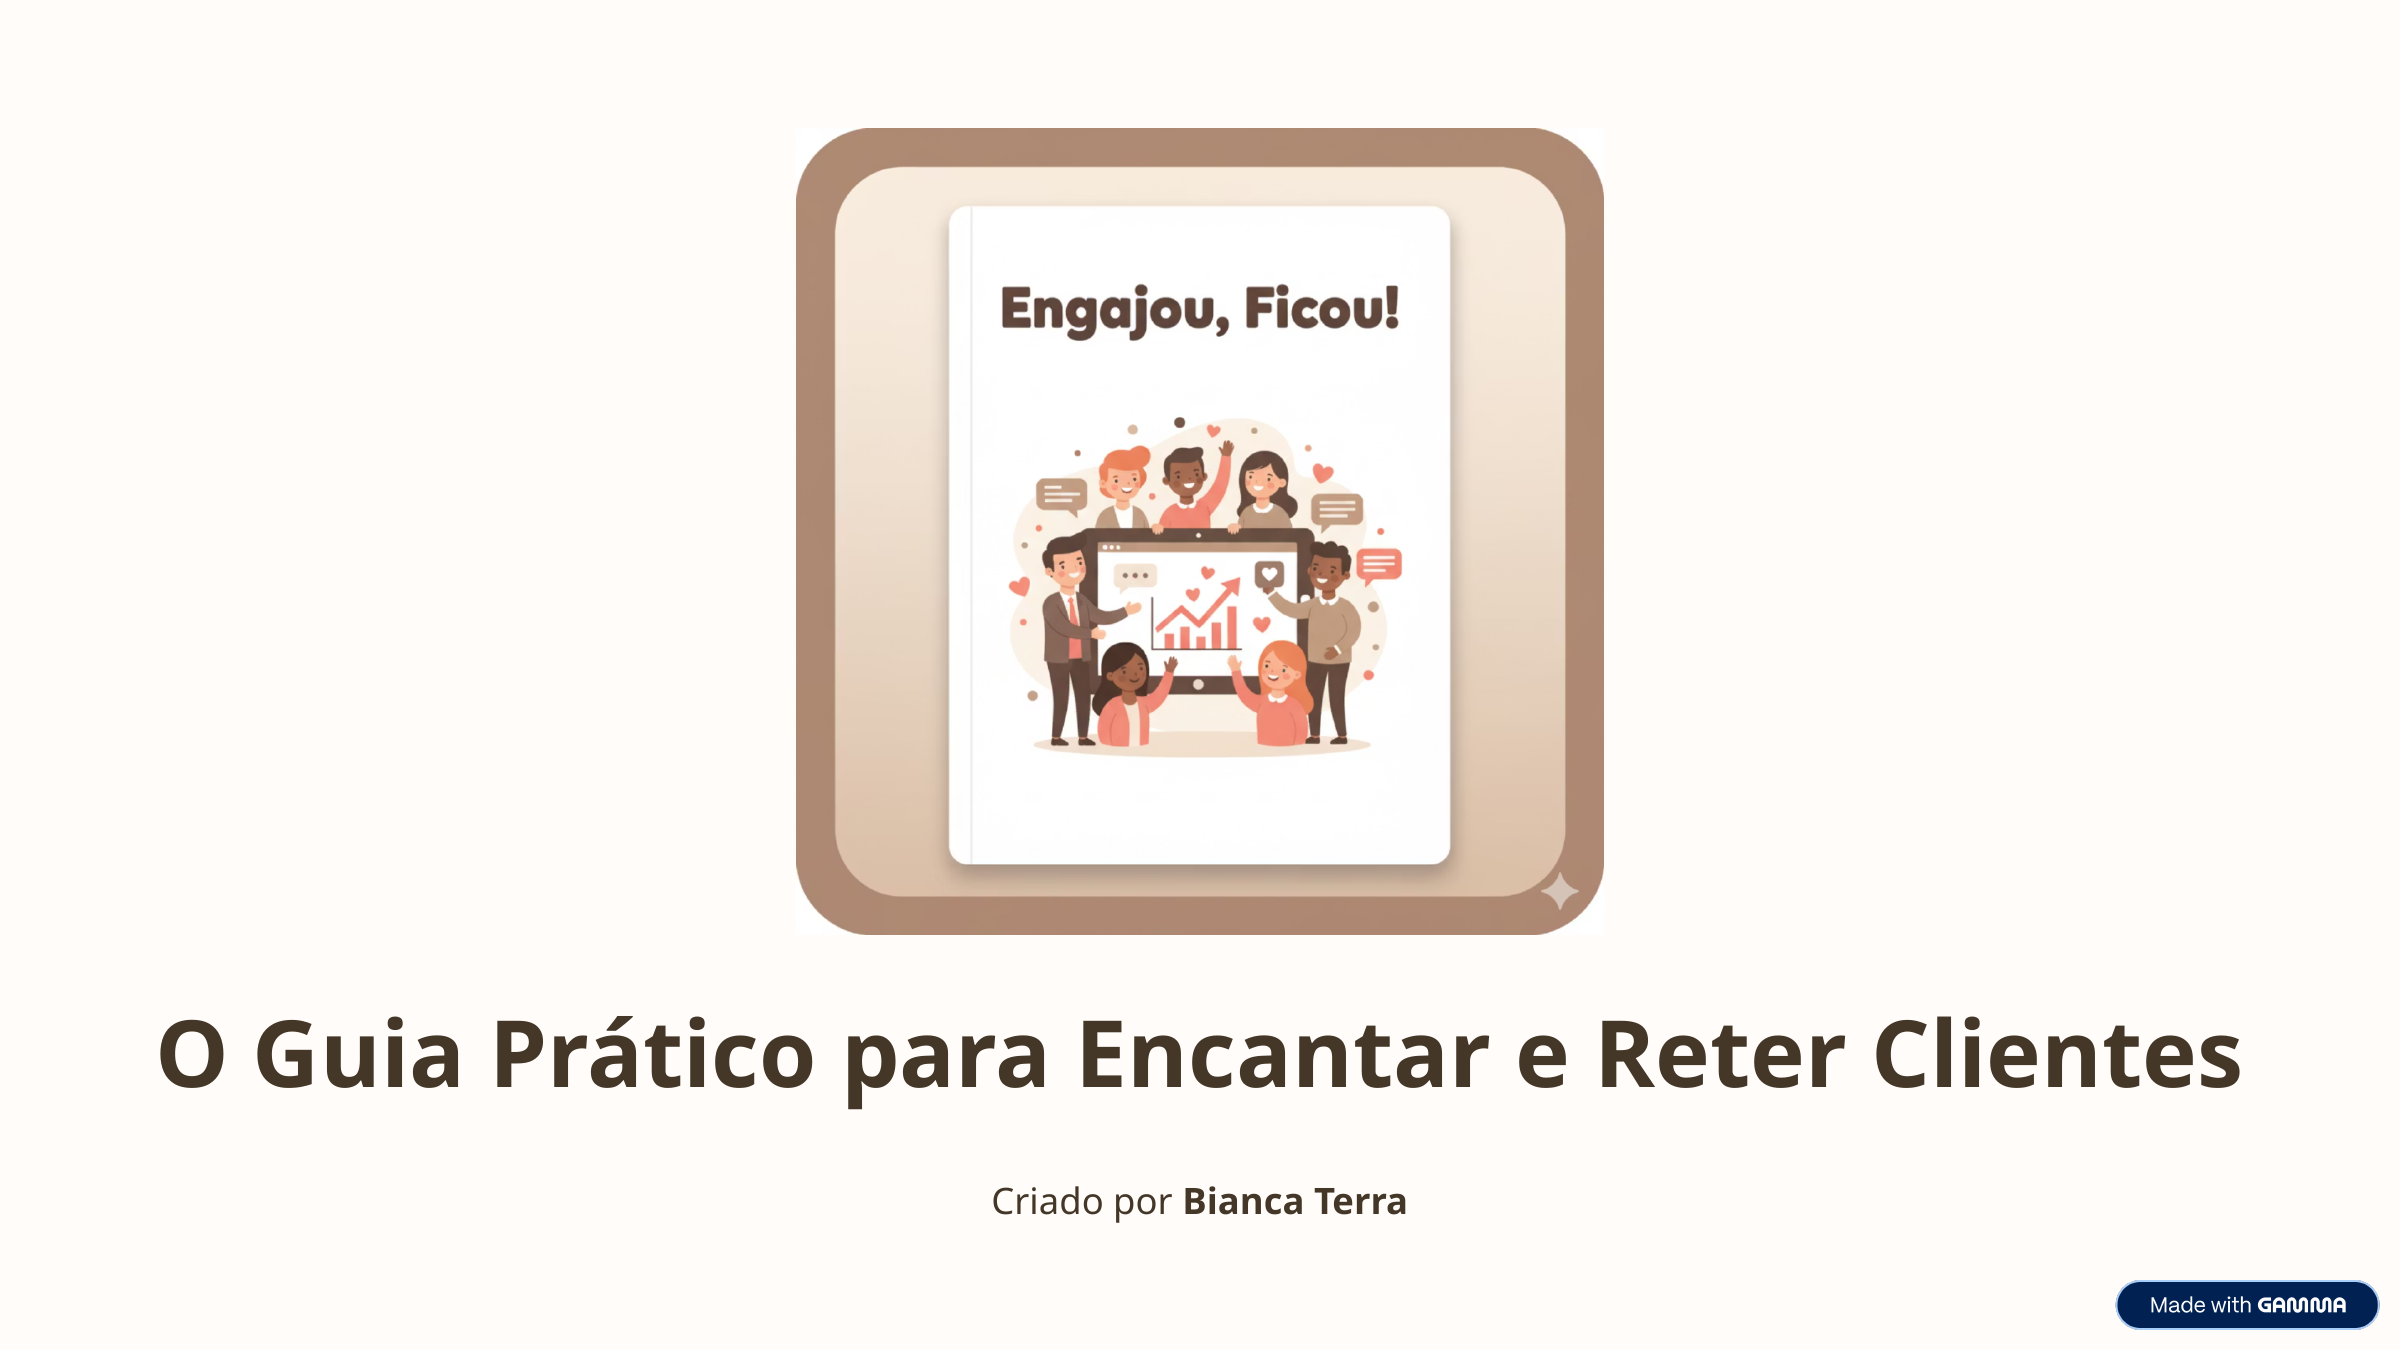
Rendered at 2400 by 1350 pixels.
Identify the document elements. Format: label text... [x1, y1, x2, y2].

picture [2106, 1271, 2389, 1339]
text_box Criado por Bianca Terra [130, 1162, 2270, 1222]
picture [796, 128, 1604, 935]
text_box O Guia Prático para Encantar e Reter Clientes [314, 990, 2086, 1107]
